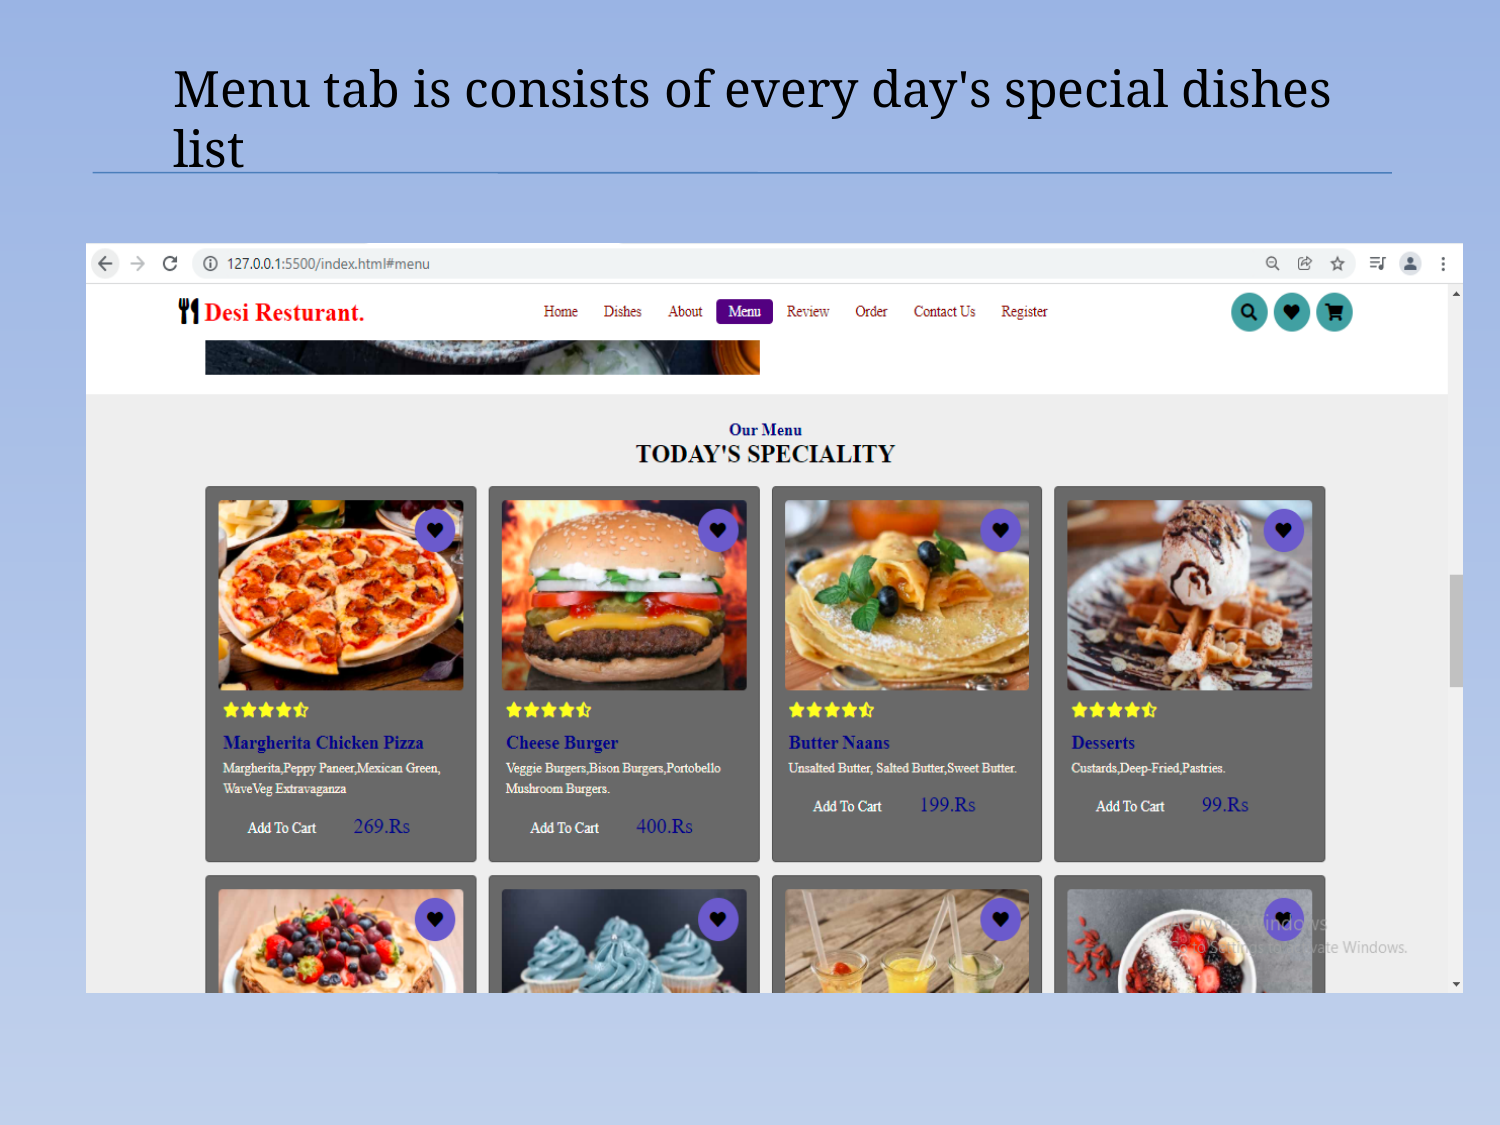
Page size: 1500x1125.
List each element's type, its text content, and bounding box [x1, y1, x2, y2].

text_box Menu tab is consists of every day's special dishes list [158, 177, 1395, 186]
text_box Menu tab is consists of every day's special dishes list [158, 50, 1395, 175]
picture [86, 243, 1463, 993]
